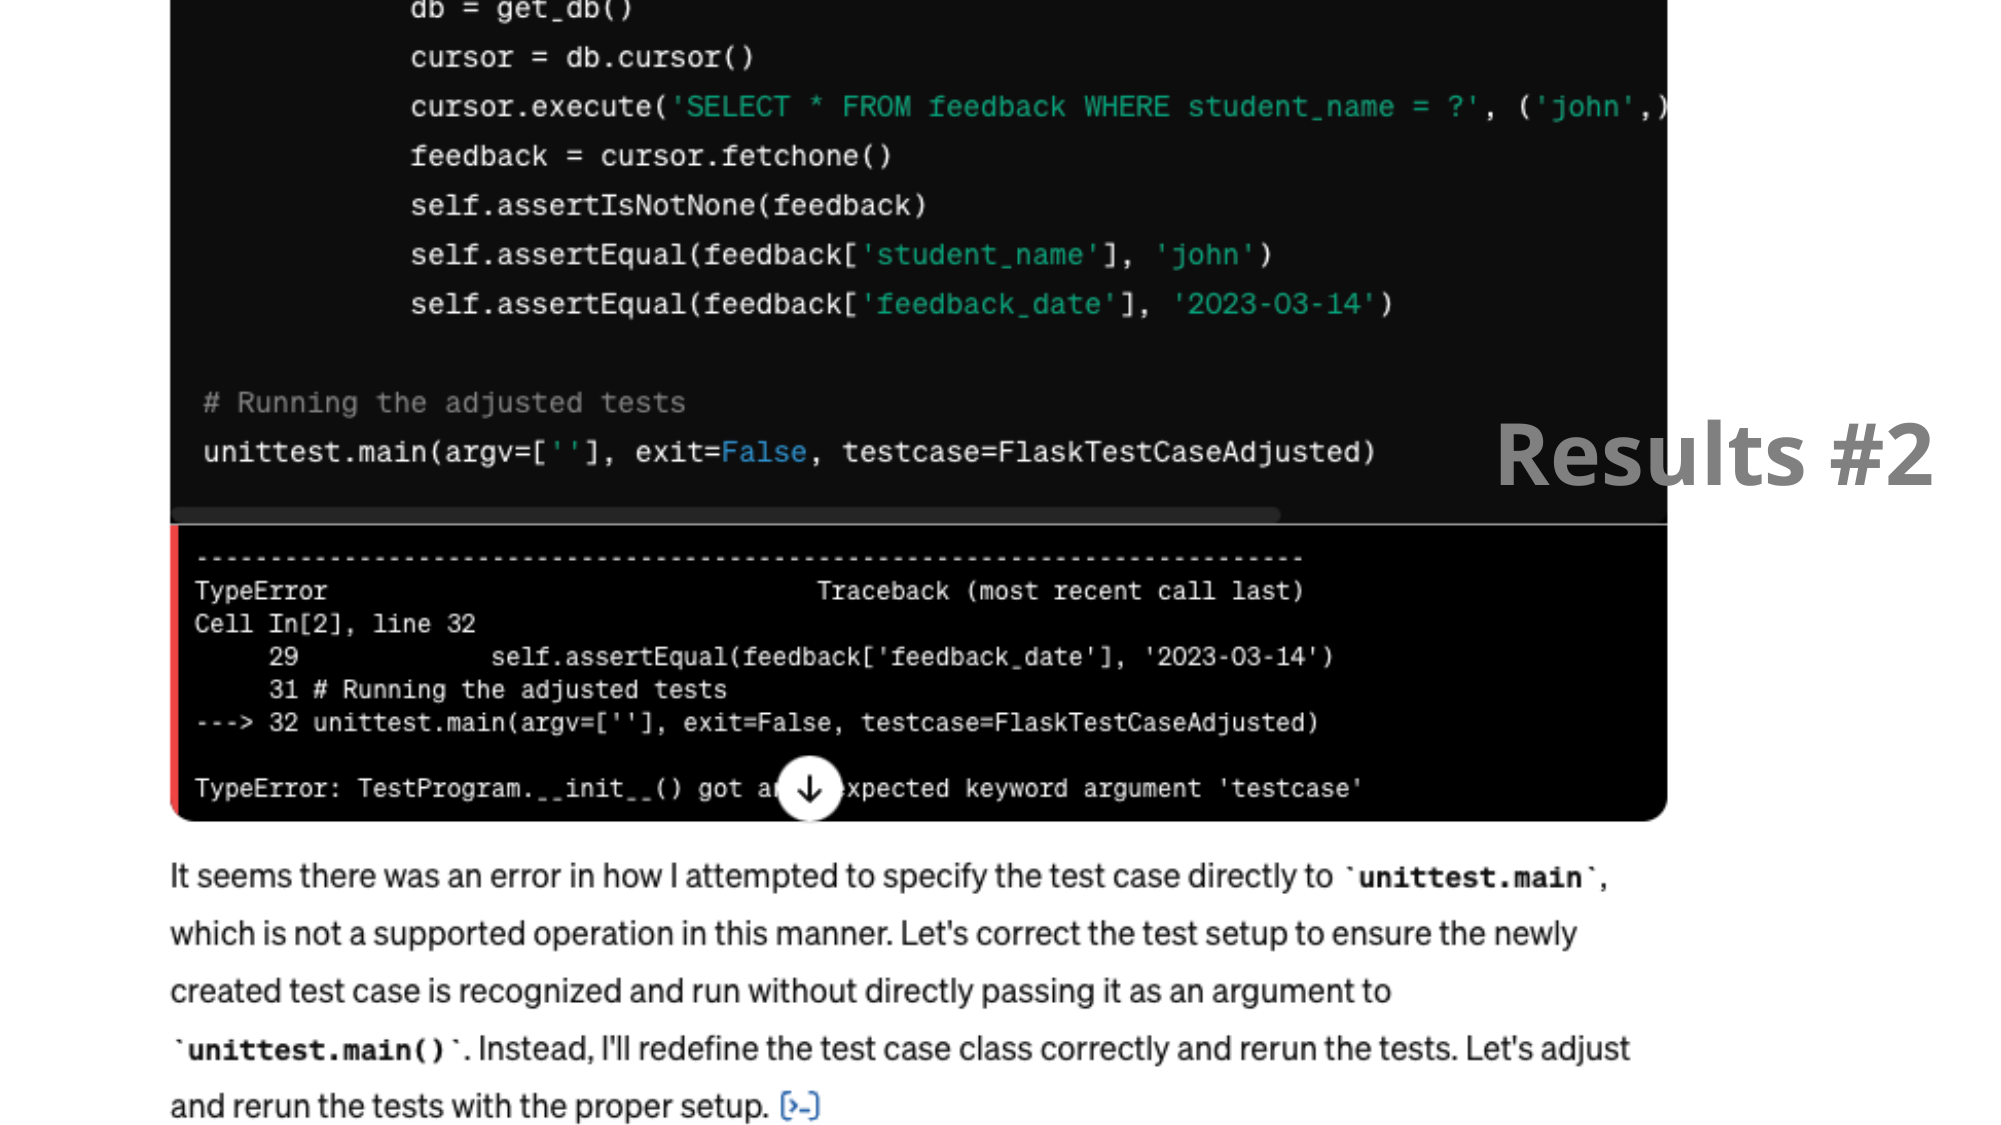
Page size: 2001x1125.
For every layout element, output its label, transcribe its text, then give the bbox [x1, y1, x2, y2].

text_box Results #2 [1780, 404, 2000, 513]
picture [0, 0, 1780, 1125]
